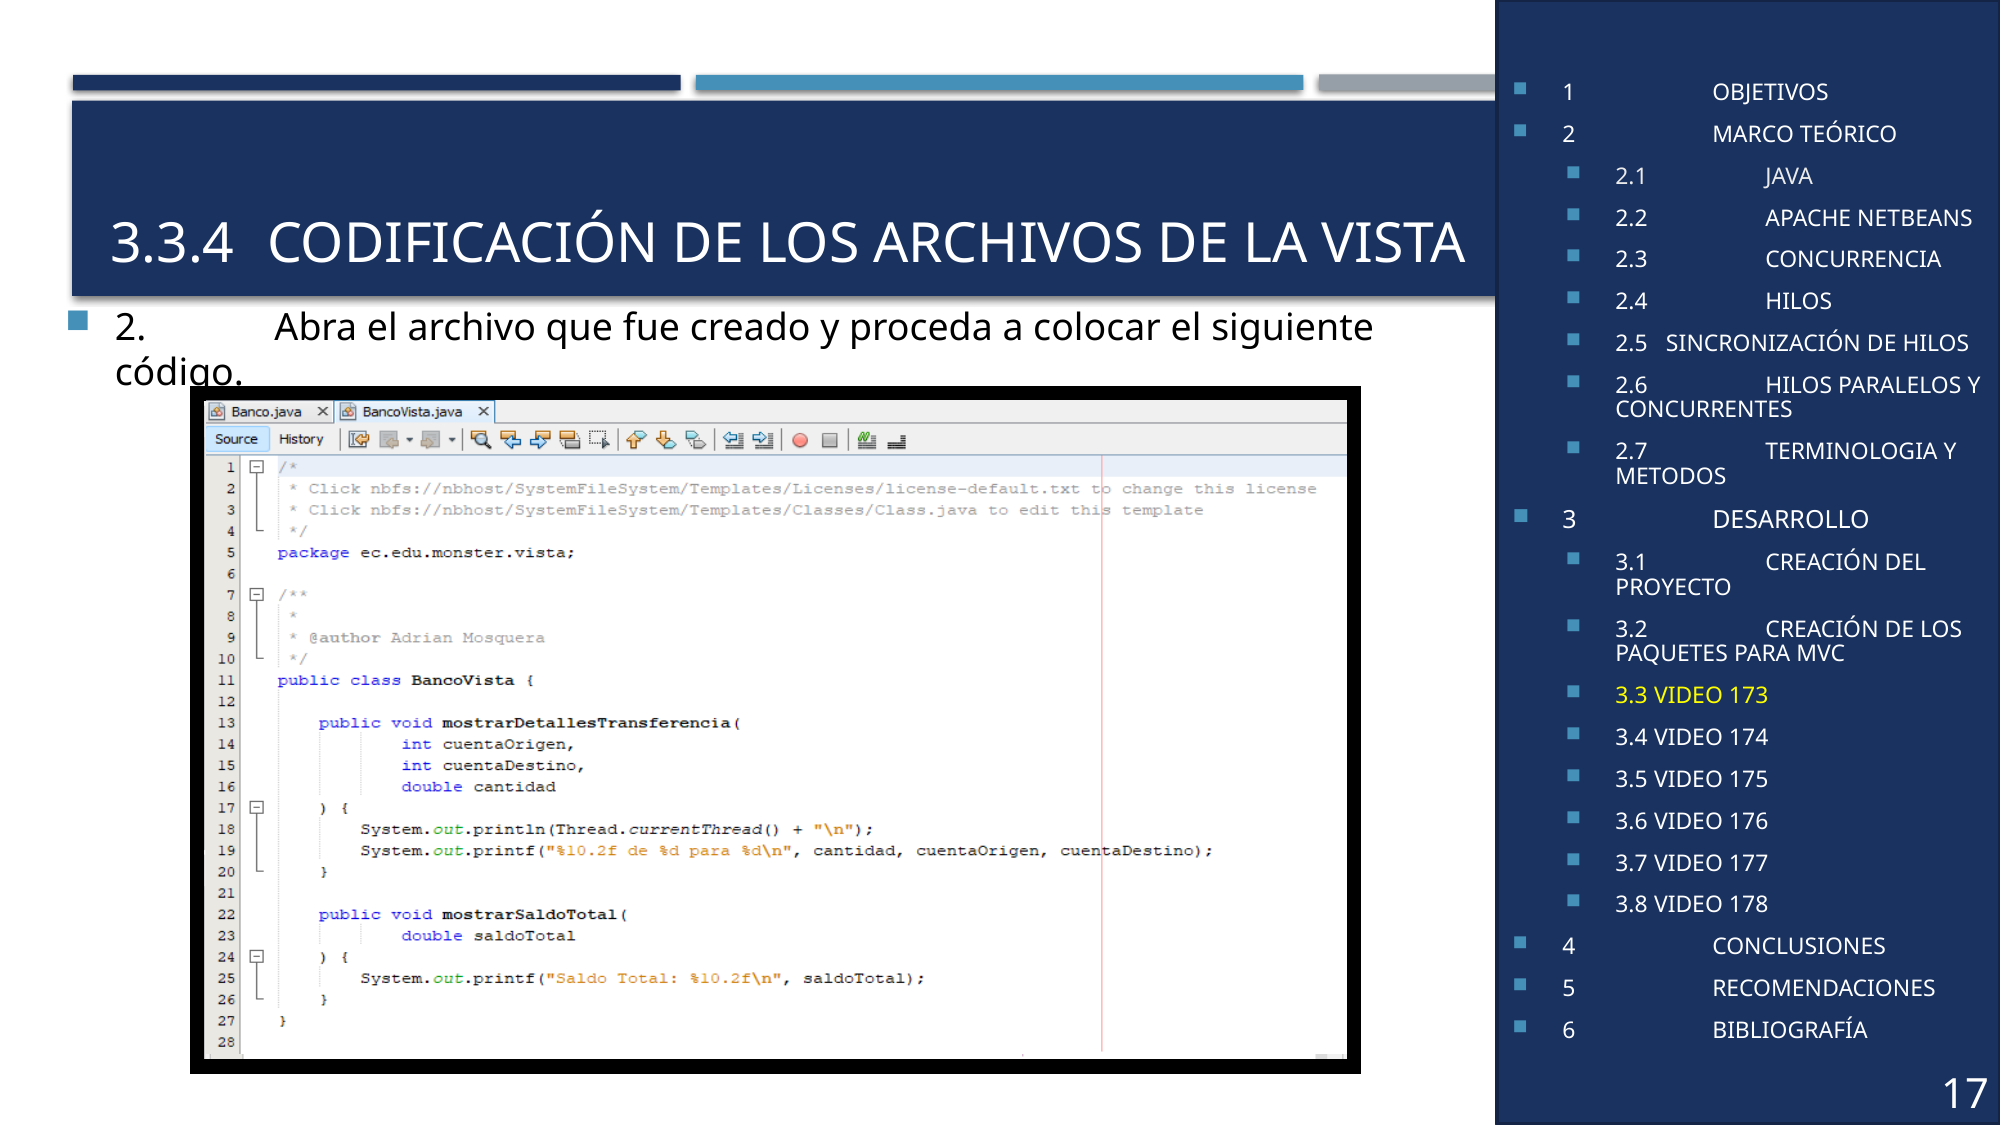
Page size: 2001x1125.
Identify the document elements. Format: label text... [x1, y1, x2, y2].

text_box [1496, 0, 2000, 1125]
title 3.3.4 CODIFICACIÓN DE LOS ARCHIVOS de la vista [95, 115, 1490, 282]
list 2. Abra el archivo que fue creado y proceda a colocar el siguiente código. [49, 257, 1476, 439]
picture [203, 400, 1348, 1060]
